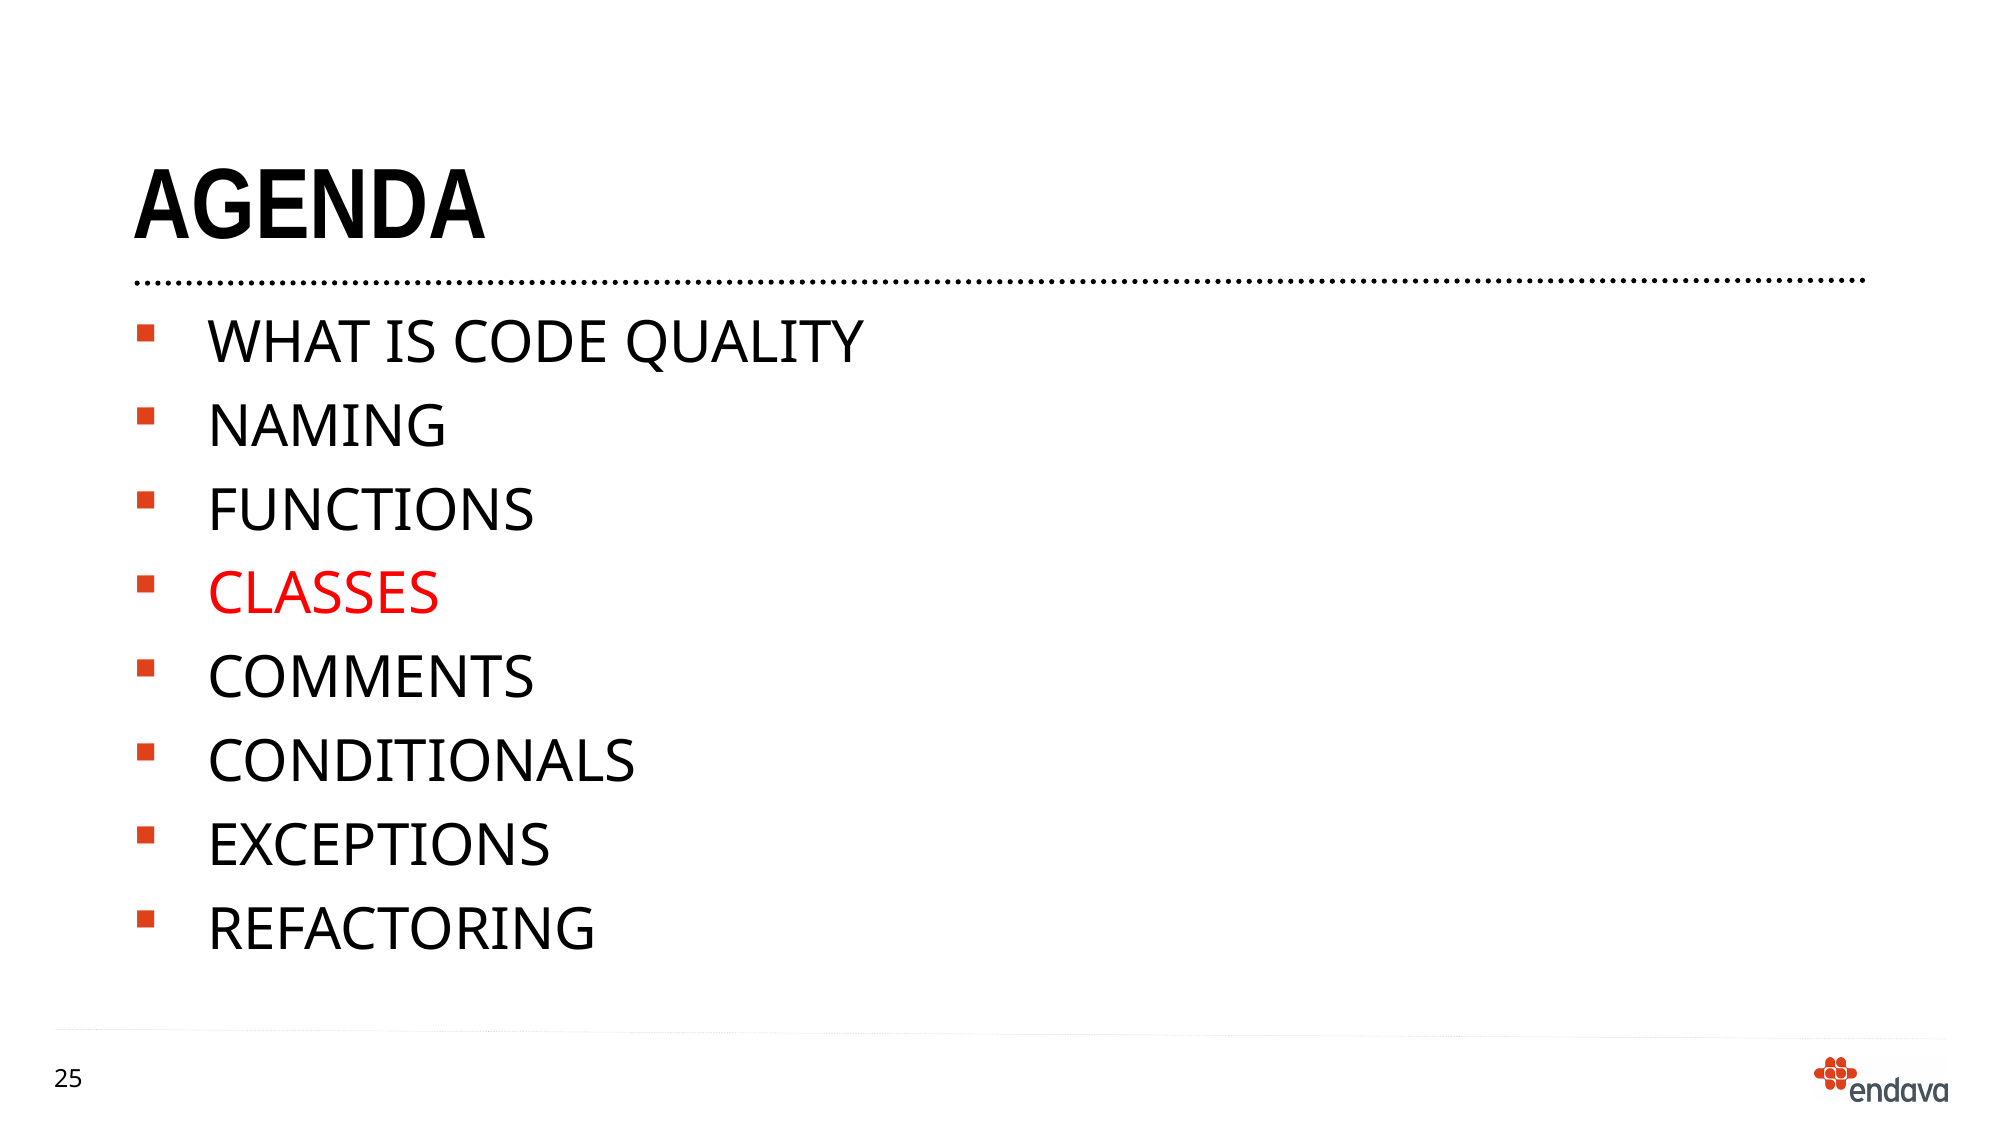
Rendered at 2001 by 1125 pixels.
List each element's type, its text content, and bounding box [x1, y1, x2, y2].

list What is code quality NAMING Functions Classes COMMENTS CONDITIONALS Exceptions REFACTORING [132, 304, 1717, 1078]
picture [1814, 1057, 1948, 1102]
title agenda [132, 163, 819, 272]
